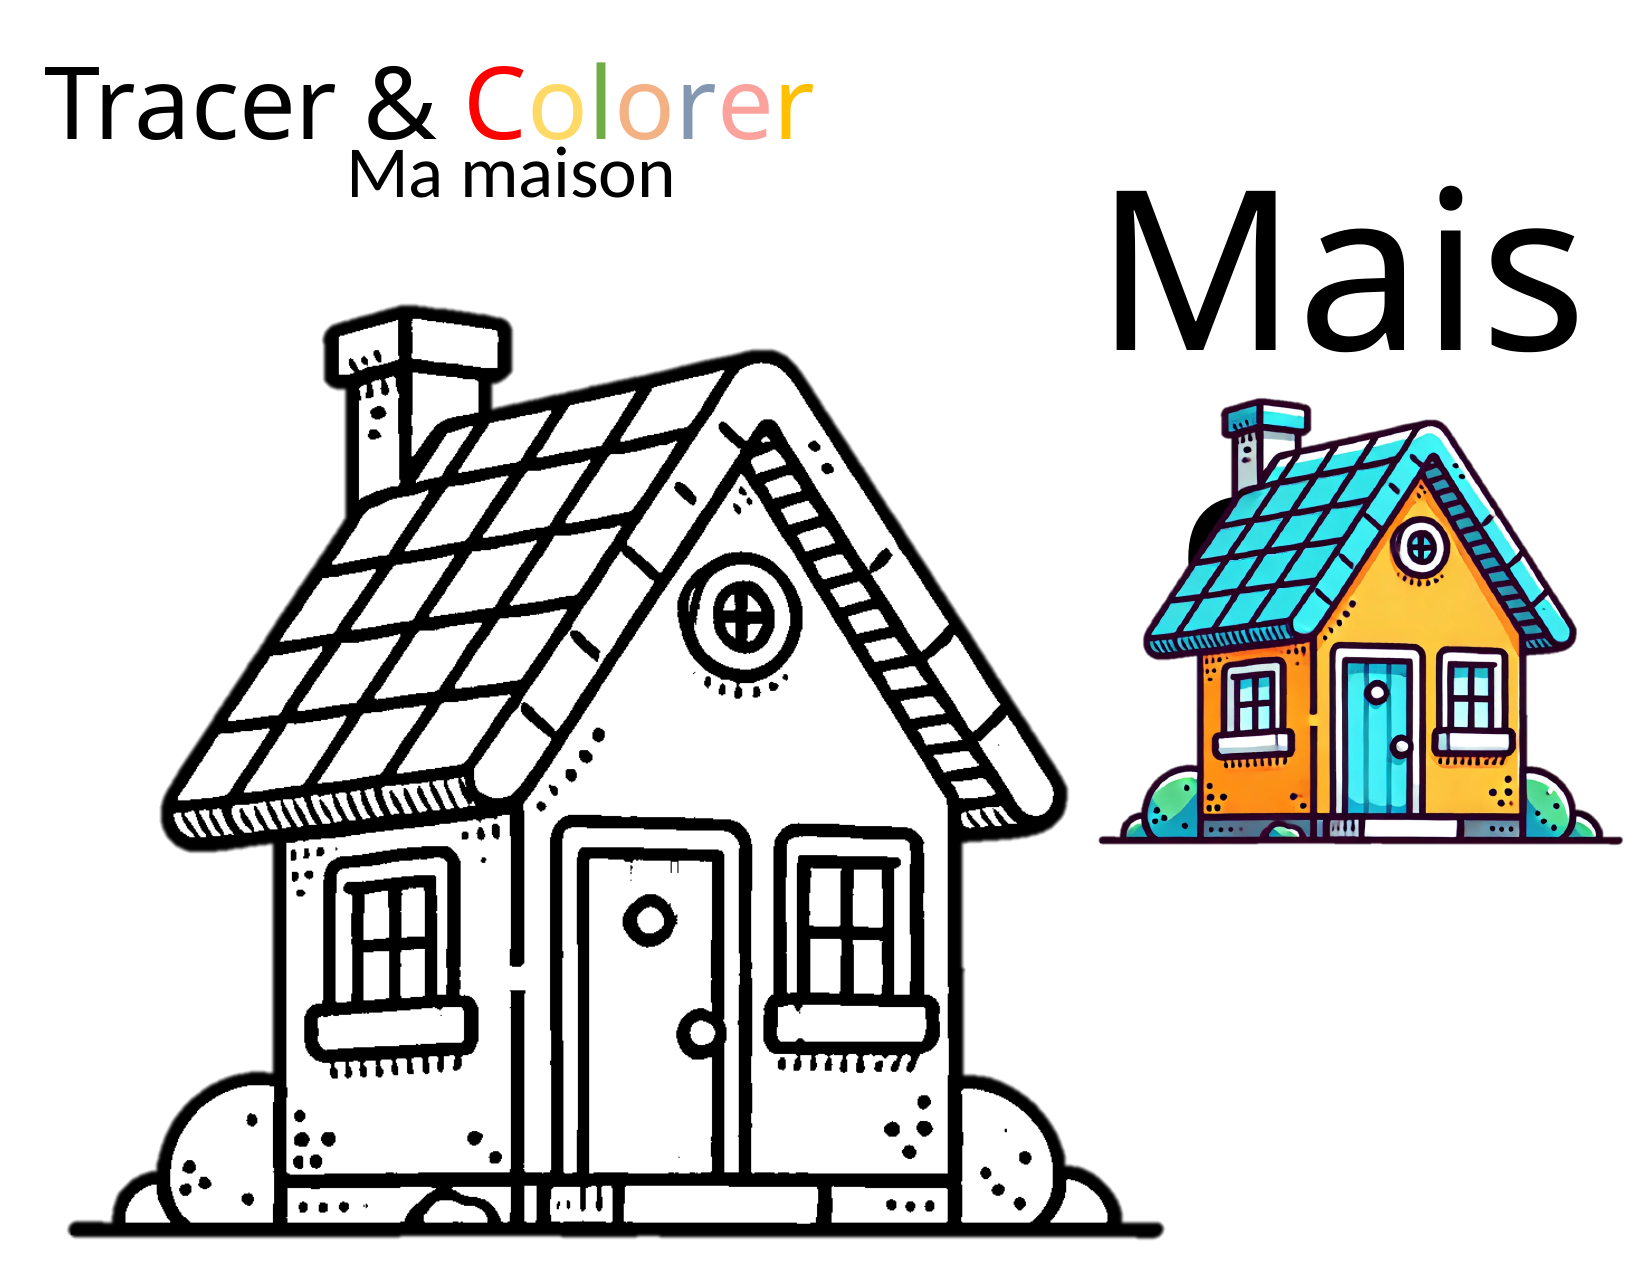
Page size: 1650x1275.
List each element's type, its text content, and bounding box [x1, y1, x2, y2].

picture [25, 234, 1625, 1275]
text_box Tracer & Colorer [29, 31, 993, 167]
text_box Maison [1014, 120, 1650, 670]
text_box Ma maison [127, 167, 896, 220]
